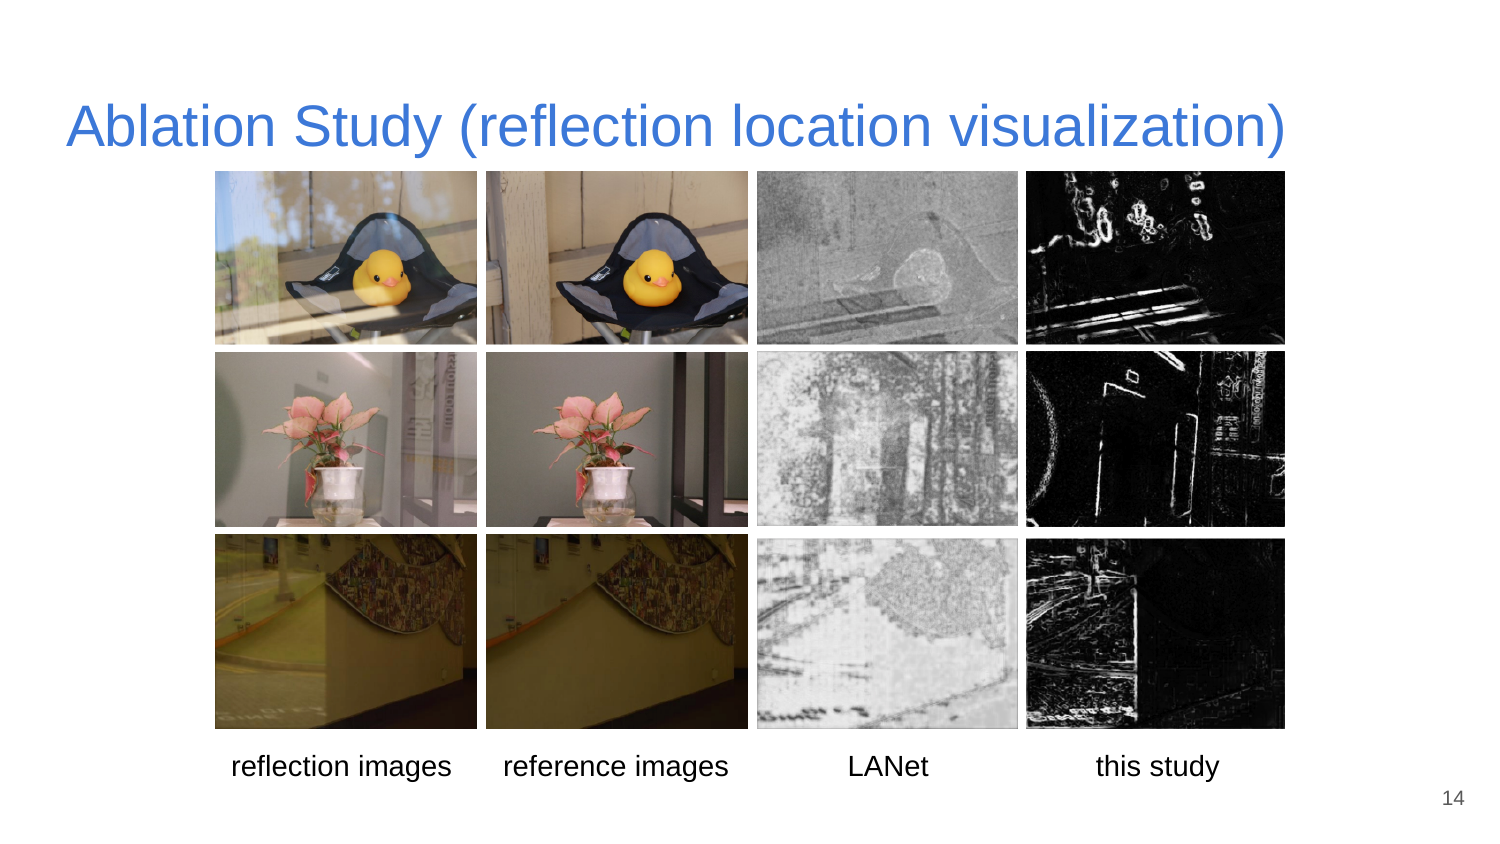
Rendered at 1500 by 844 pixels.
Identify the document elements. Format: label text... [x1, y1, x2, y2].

text_box this study [1028, 741, 1288, 798]
slide_number ‹#› [1389, 764, 1480, 830]
picture [209, 166, 1291, 733]
text_box reference images [484, 742, 749, 798]
title Ablation Study (reflection location visualization) [51, 72, 1449, 167]
text_box reflection images [210, 741, 474, 798]
text_box LANet [758, 742, 1018, 798]
